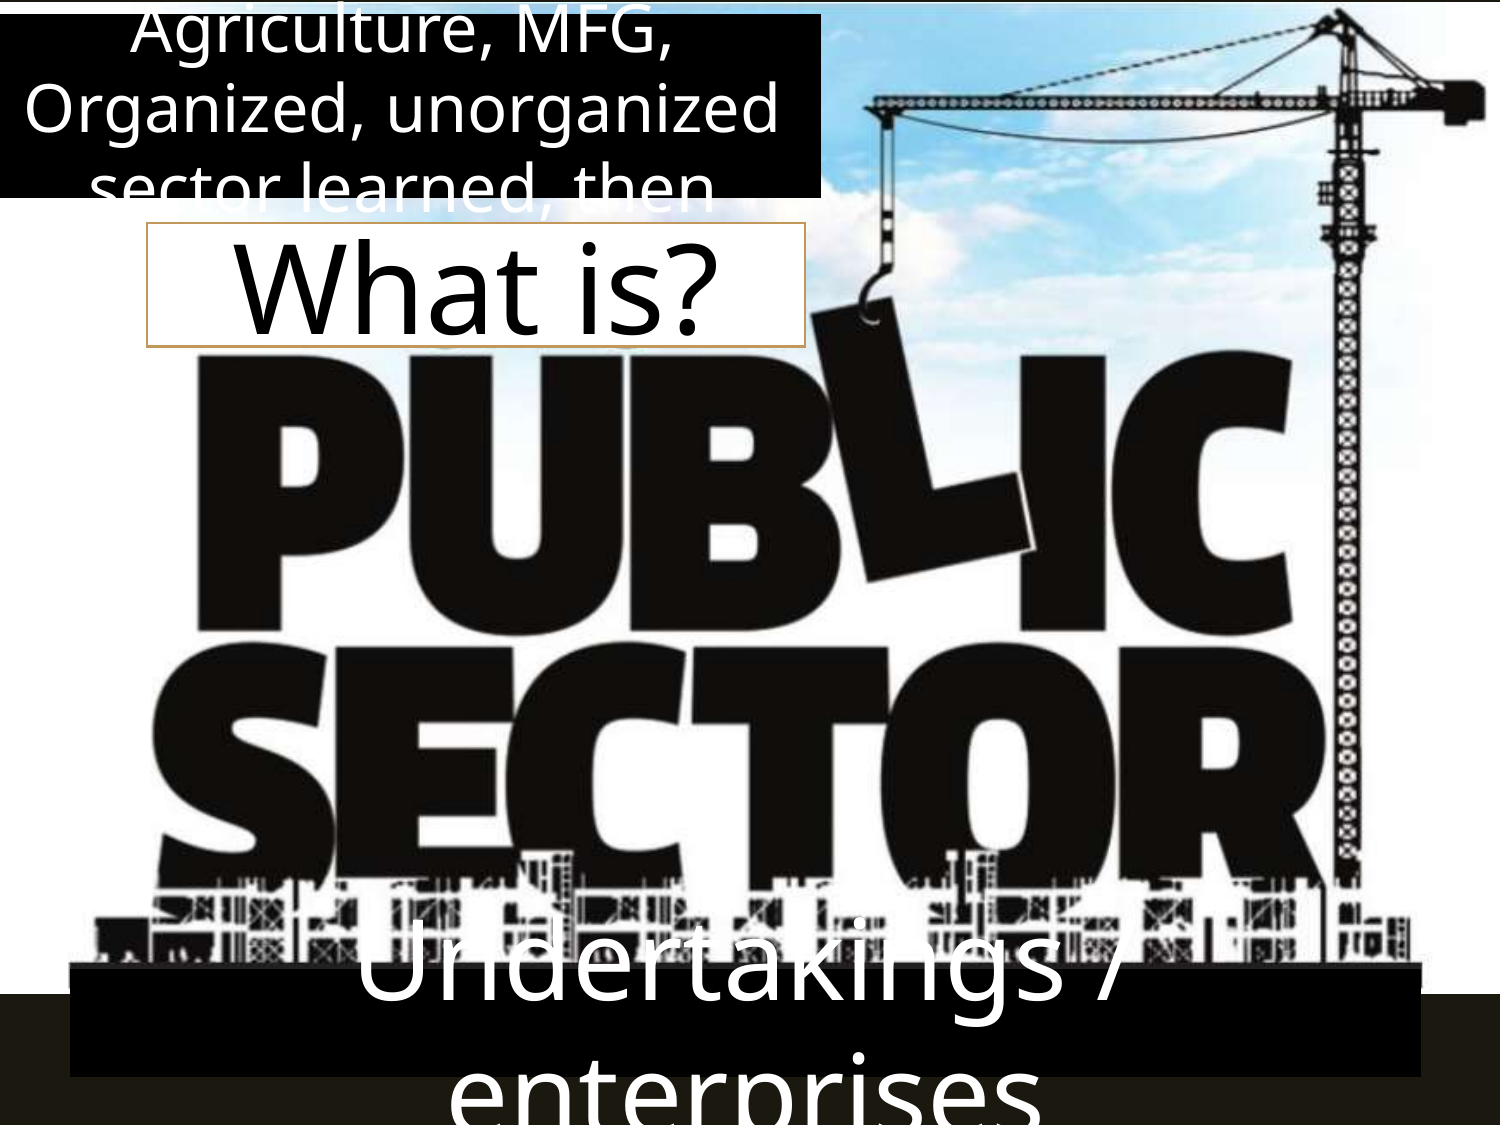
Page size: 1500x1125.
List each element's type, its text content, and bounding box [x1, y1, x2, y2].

picture [0, 2, 1500, 994]
text_box Undertakings / enterprises [70, 994, 1421, 1077]
